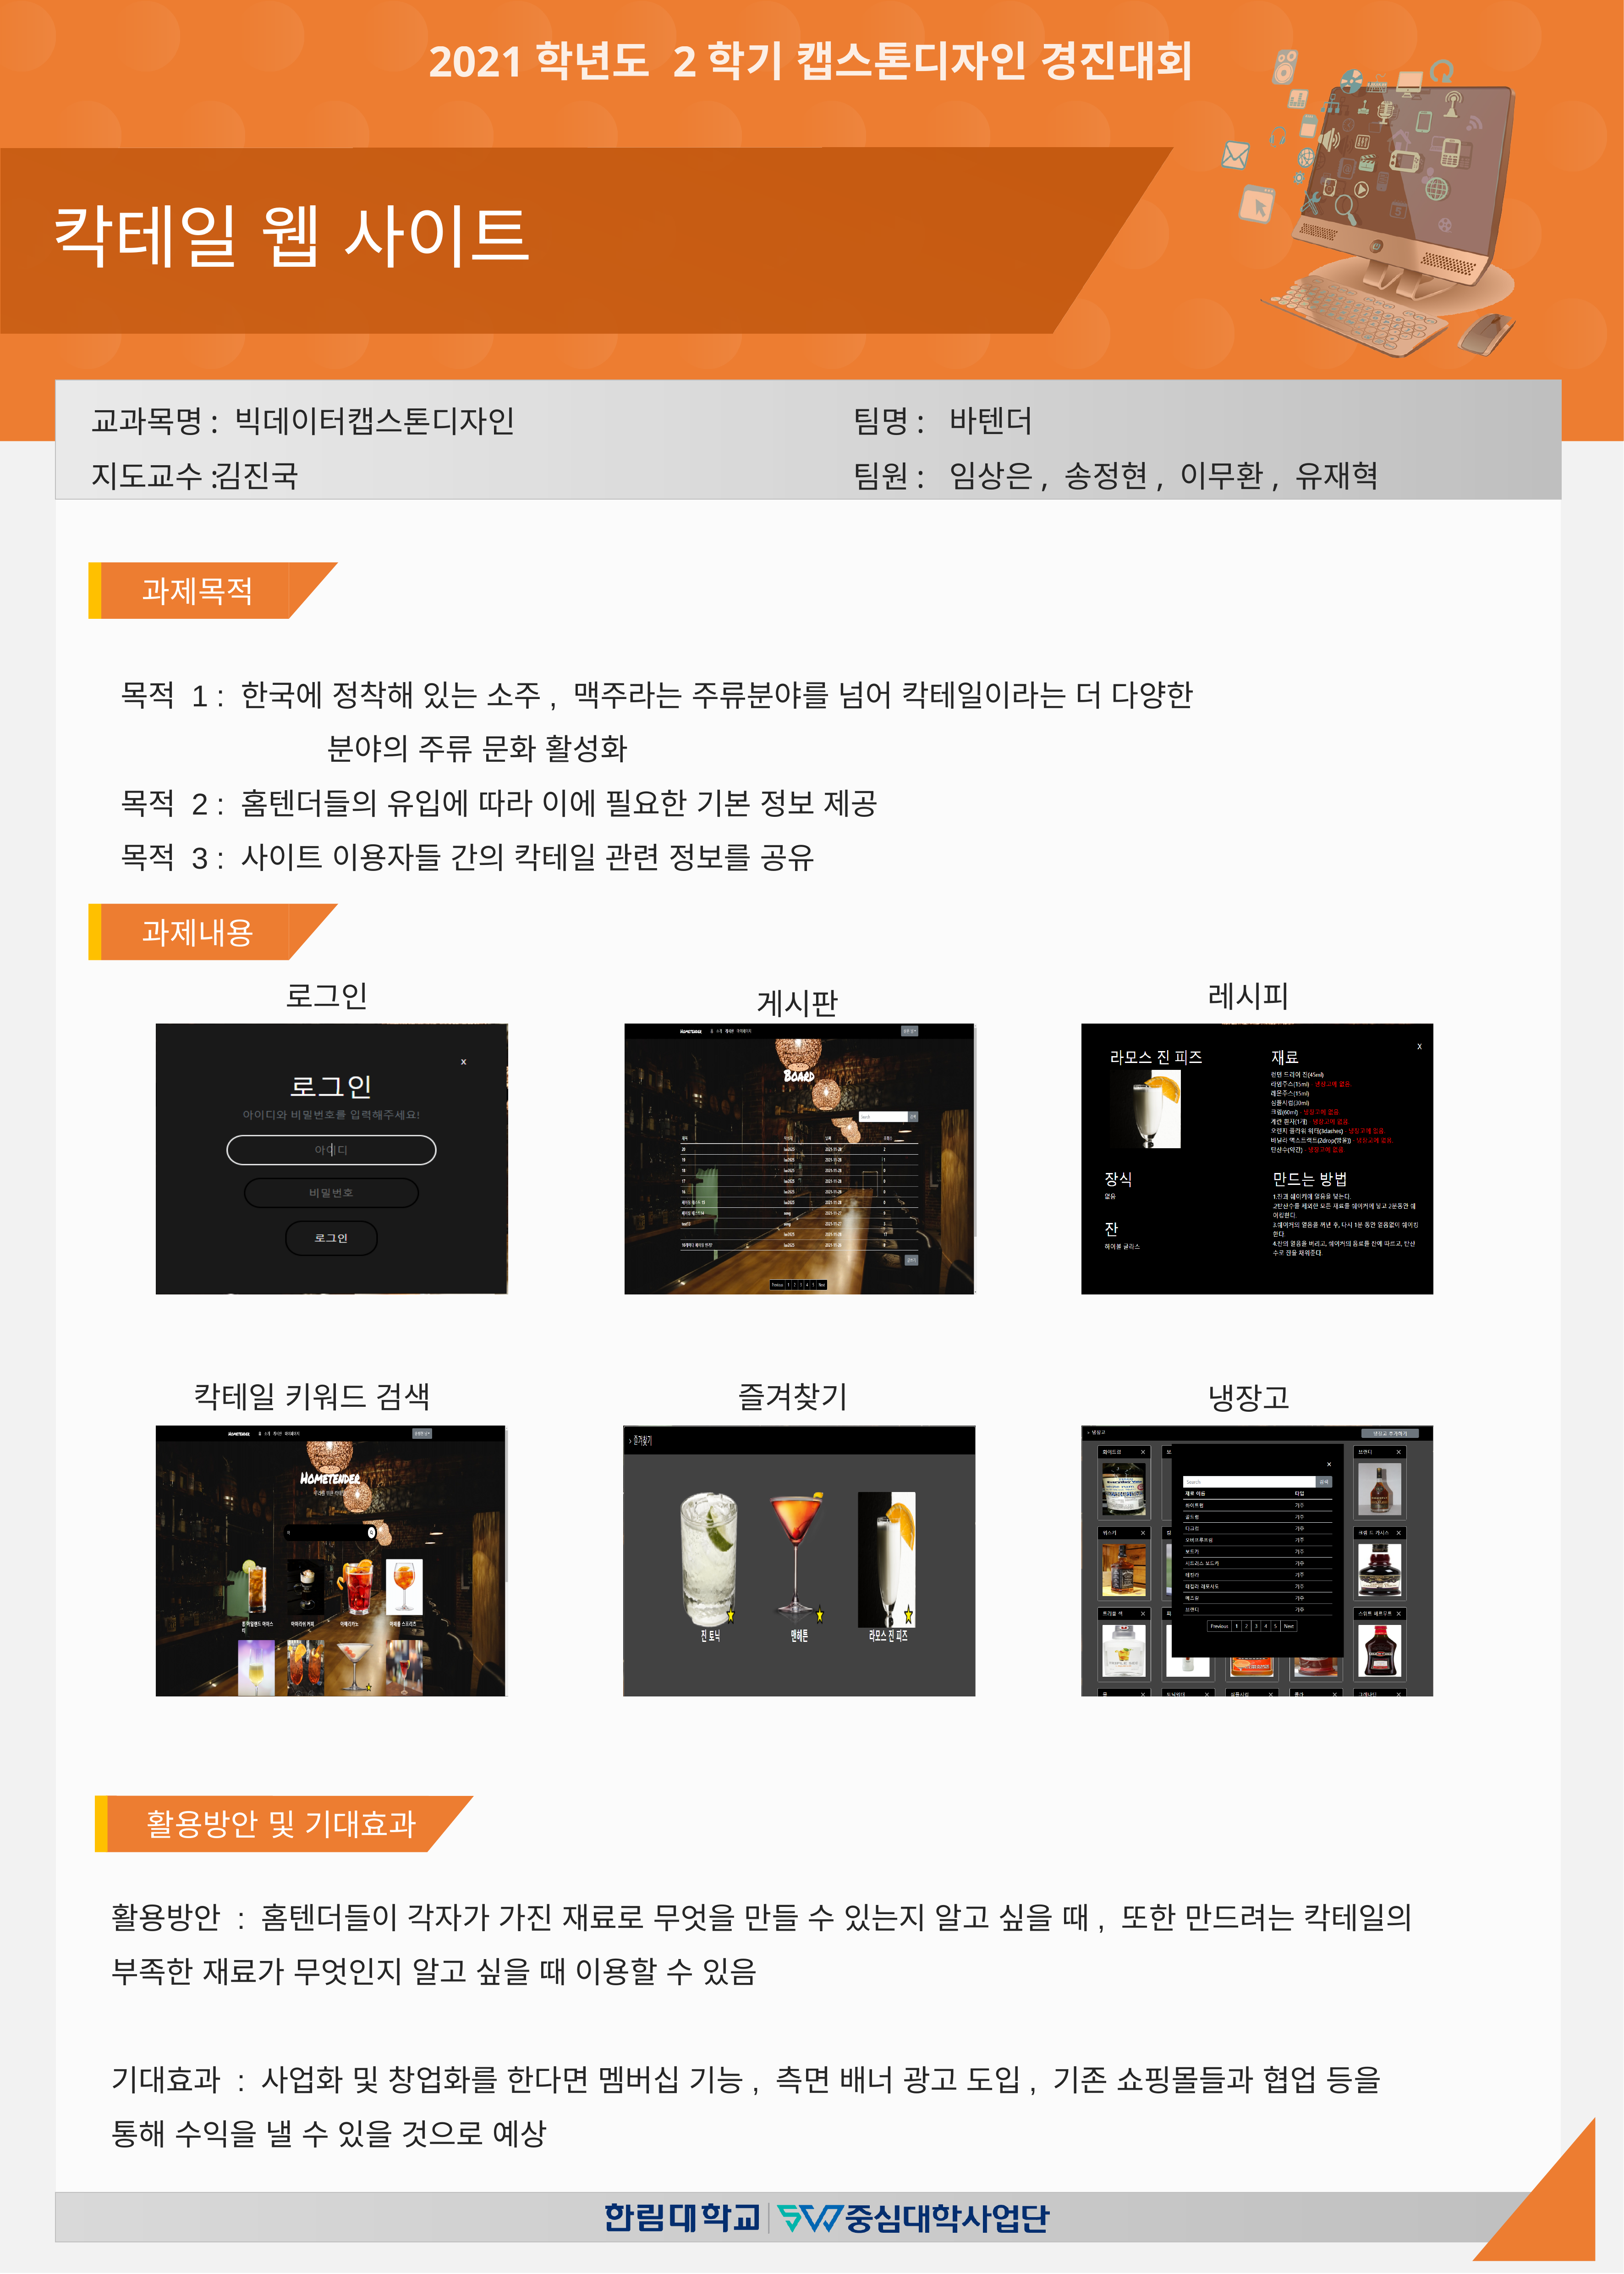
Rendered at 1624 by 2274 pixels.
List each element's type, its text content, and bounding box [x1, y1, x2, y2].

text_box 칵테일 웹 사이트 [44, 190, 1159, 280]
picture [594, 2196, 1059, 2259]
text_box 바텐더 [933, 383, 1121, 438]
text_box [218, 383, 406, 438]
text_box 목적 1 : 한국에 정착해 있는 소주, 맥주라는 주류분야를 넘어 칵테일이라는 더 다양한 분야의 주류 문화 활성화 목적 2 : 홈텐더들의 유입에 따라 이에 필요한 기본 정보 제공 목적 3 : 사이트 이용자들 간의 칵테일 관련 정보를 공유 [104, 652, 1300, 935]
picture [156, 1024, 508, 1294]
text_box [88, 562, 339, 619]
picture [156, 1426, 508, 1696]
picture [623, 1426, 976, 1696]
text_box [95, 1795, 474, 1852]
text_box 로그인 [269, 960, 464, 1014]
picture [1081, 1024, 1433, 1294]
picture [1081, 1426, 1433, 1696]
text_box 활용방안 : 홈텐더들이 각자가 가진 재료로 무엇을 만들 수 있는지 알고 싶을 때, 또한 만드려는 칵테일의 부족한 재료가 무엇인지 알고 싶을 때 이용할 수 있음 기대효과 : 사업화 및 창업화를 한다면 멤버십 기능, 측면 배너 광고 도입, 기존 쇼핑몰들과 협업 등을 통해 수익을 낼 수 있을 것으로 예상 [94, 1890, 1434, 2196]
text_box 김진국 [198, 438, 426, 494]
text_box 레시피 [1191, 960, 1386, 1014]
text_box 즐겨찾기 [721, 1360, 916, 1415]
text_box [101, 903, 339, 960]
text_box 칵테일 키워드 검색 [177, 1346, 474, 1426]
text_box 냉장고 [1191, 1361, 1386, 1415]
picture [625, 1024, 977, 1294]
text_box 임상은, 송정현, 이무환, 유재혁 [933, 438, 1535, 494]
text_box 게시판 [740, 967, 935, 1021]
text_box [88, 903, 102, 961]
